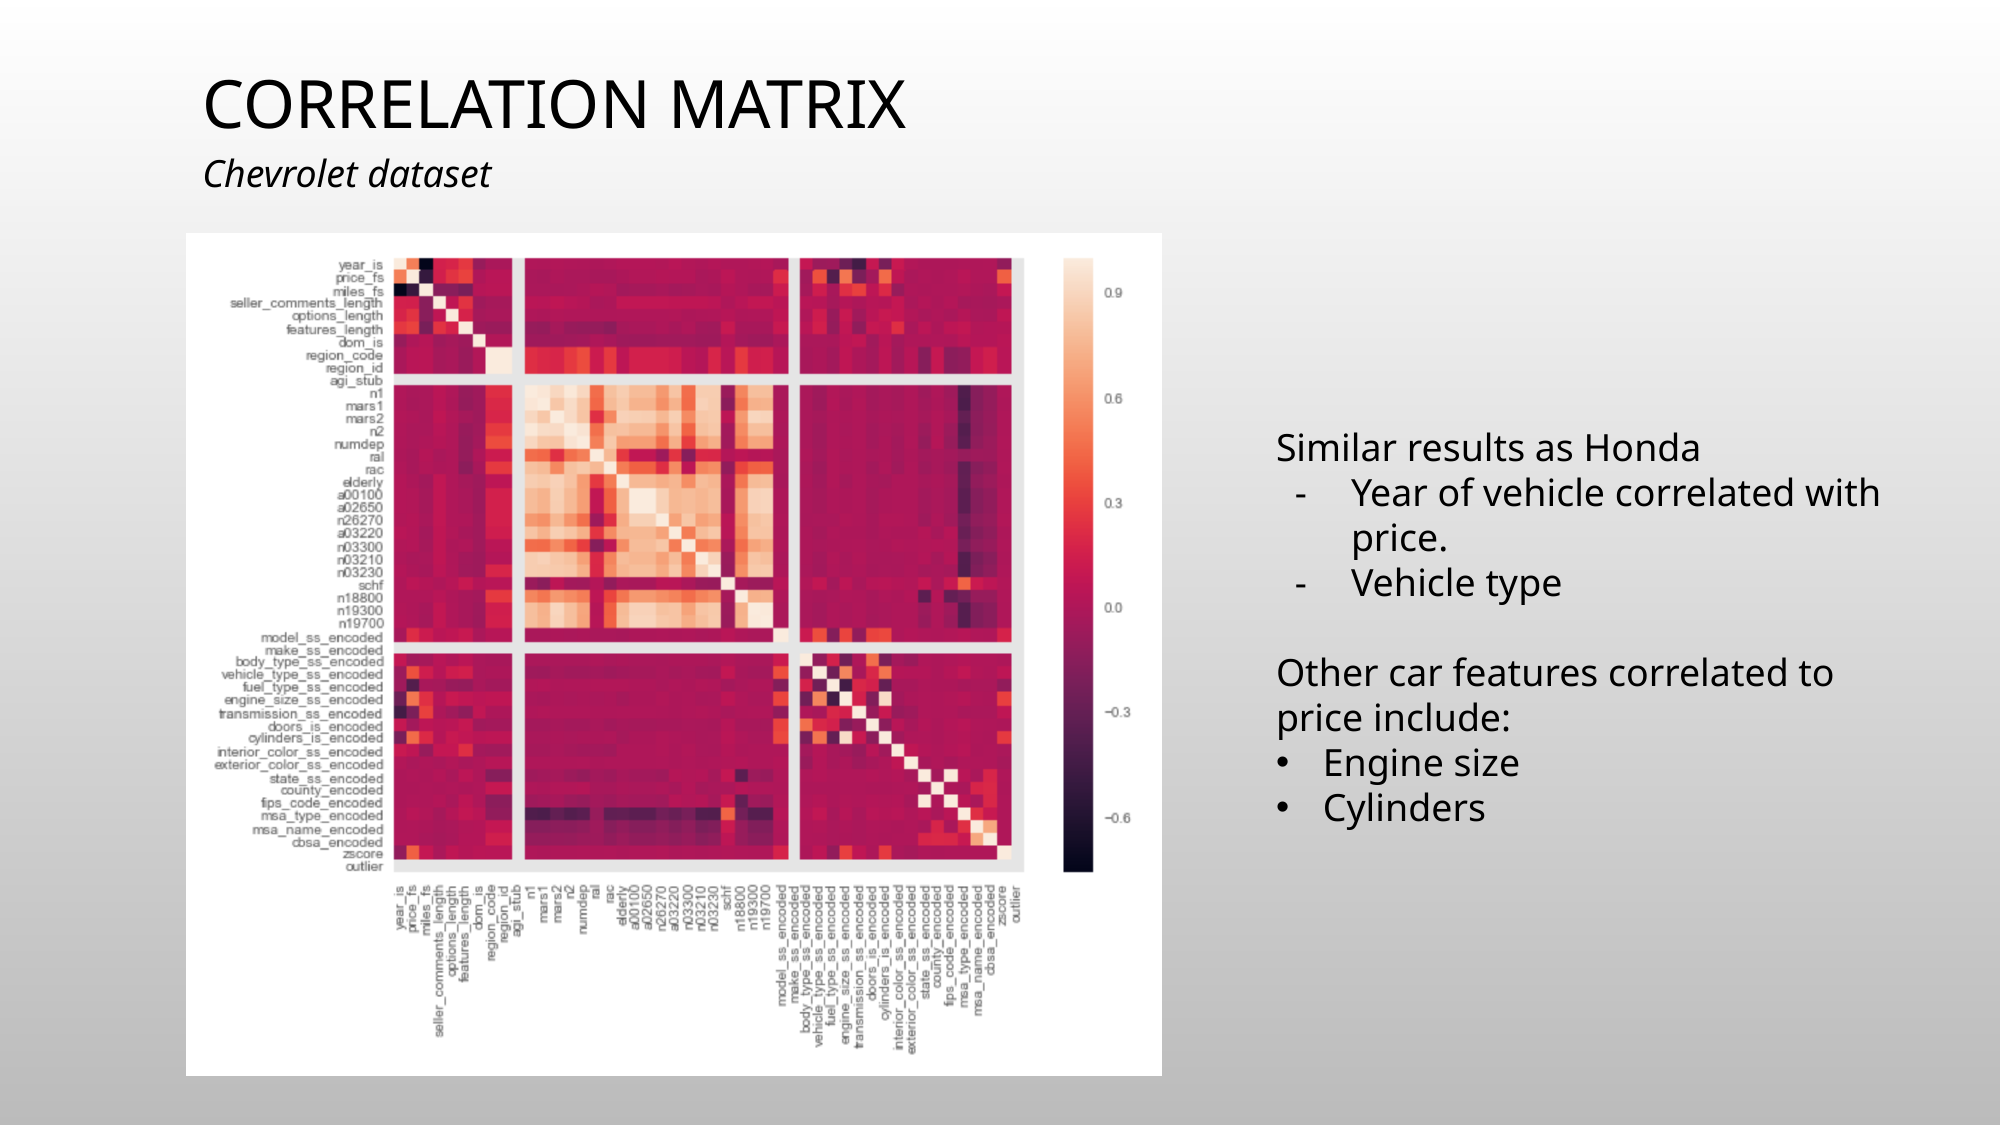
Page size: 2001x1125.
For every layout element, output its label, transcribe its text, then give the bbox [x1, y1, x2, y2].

title CORRELATION MATRIX [187, 19, 1813, 185]
picture [186, 233, 1162, 1076]
text_box Chevrolet dataset [187, 142, 588, 204]
text_box Similar results as Honda Year of vehicle correlated with price. Vehicle type Other car features correlated to price include: Engine size Cylinders [1261, 416, 1934, 887]
